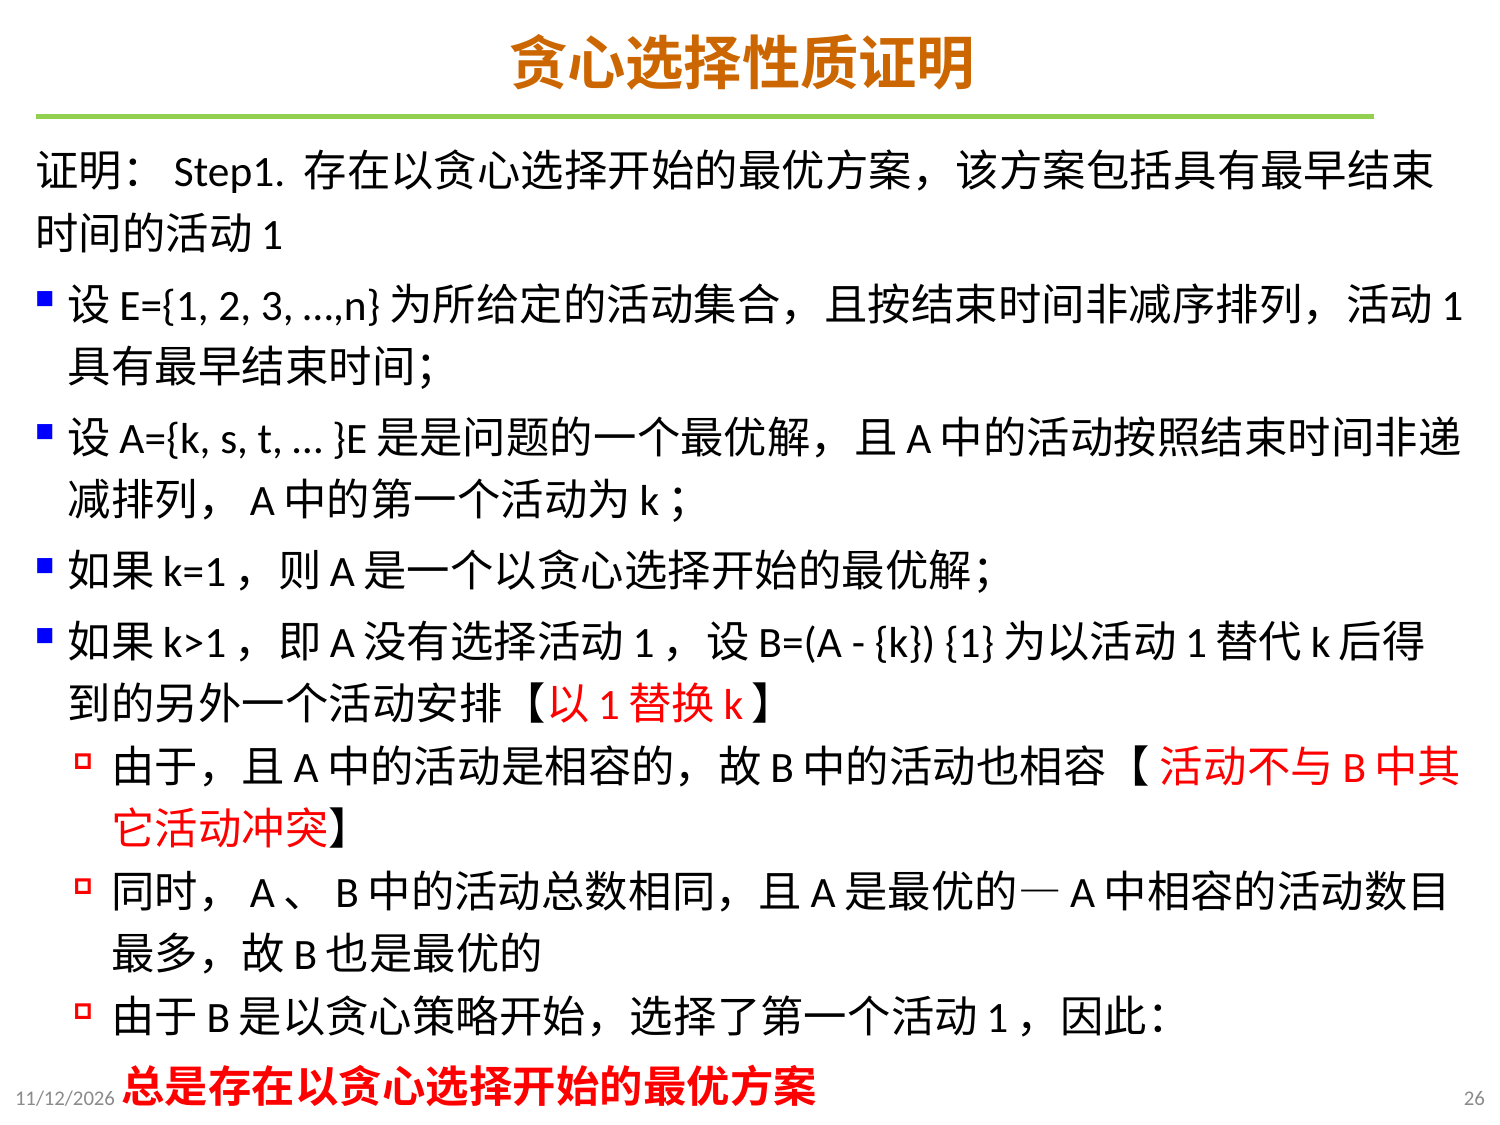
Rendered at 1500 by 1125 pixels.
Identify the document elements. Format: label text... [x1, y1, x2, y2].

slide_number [0, 1071, 338, 1123]
slide_number 26 [1162, 1071, 1500, 1123]
footer [496, 1042, 1004, 1103]
title 贪心选择性质证明 [95, 14, 1390, 117]
